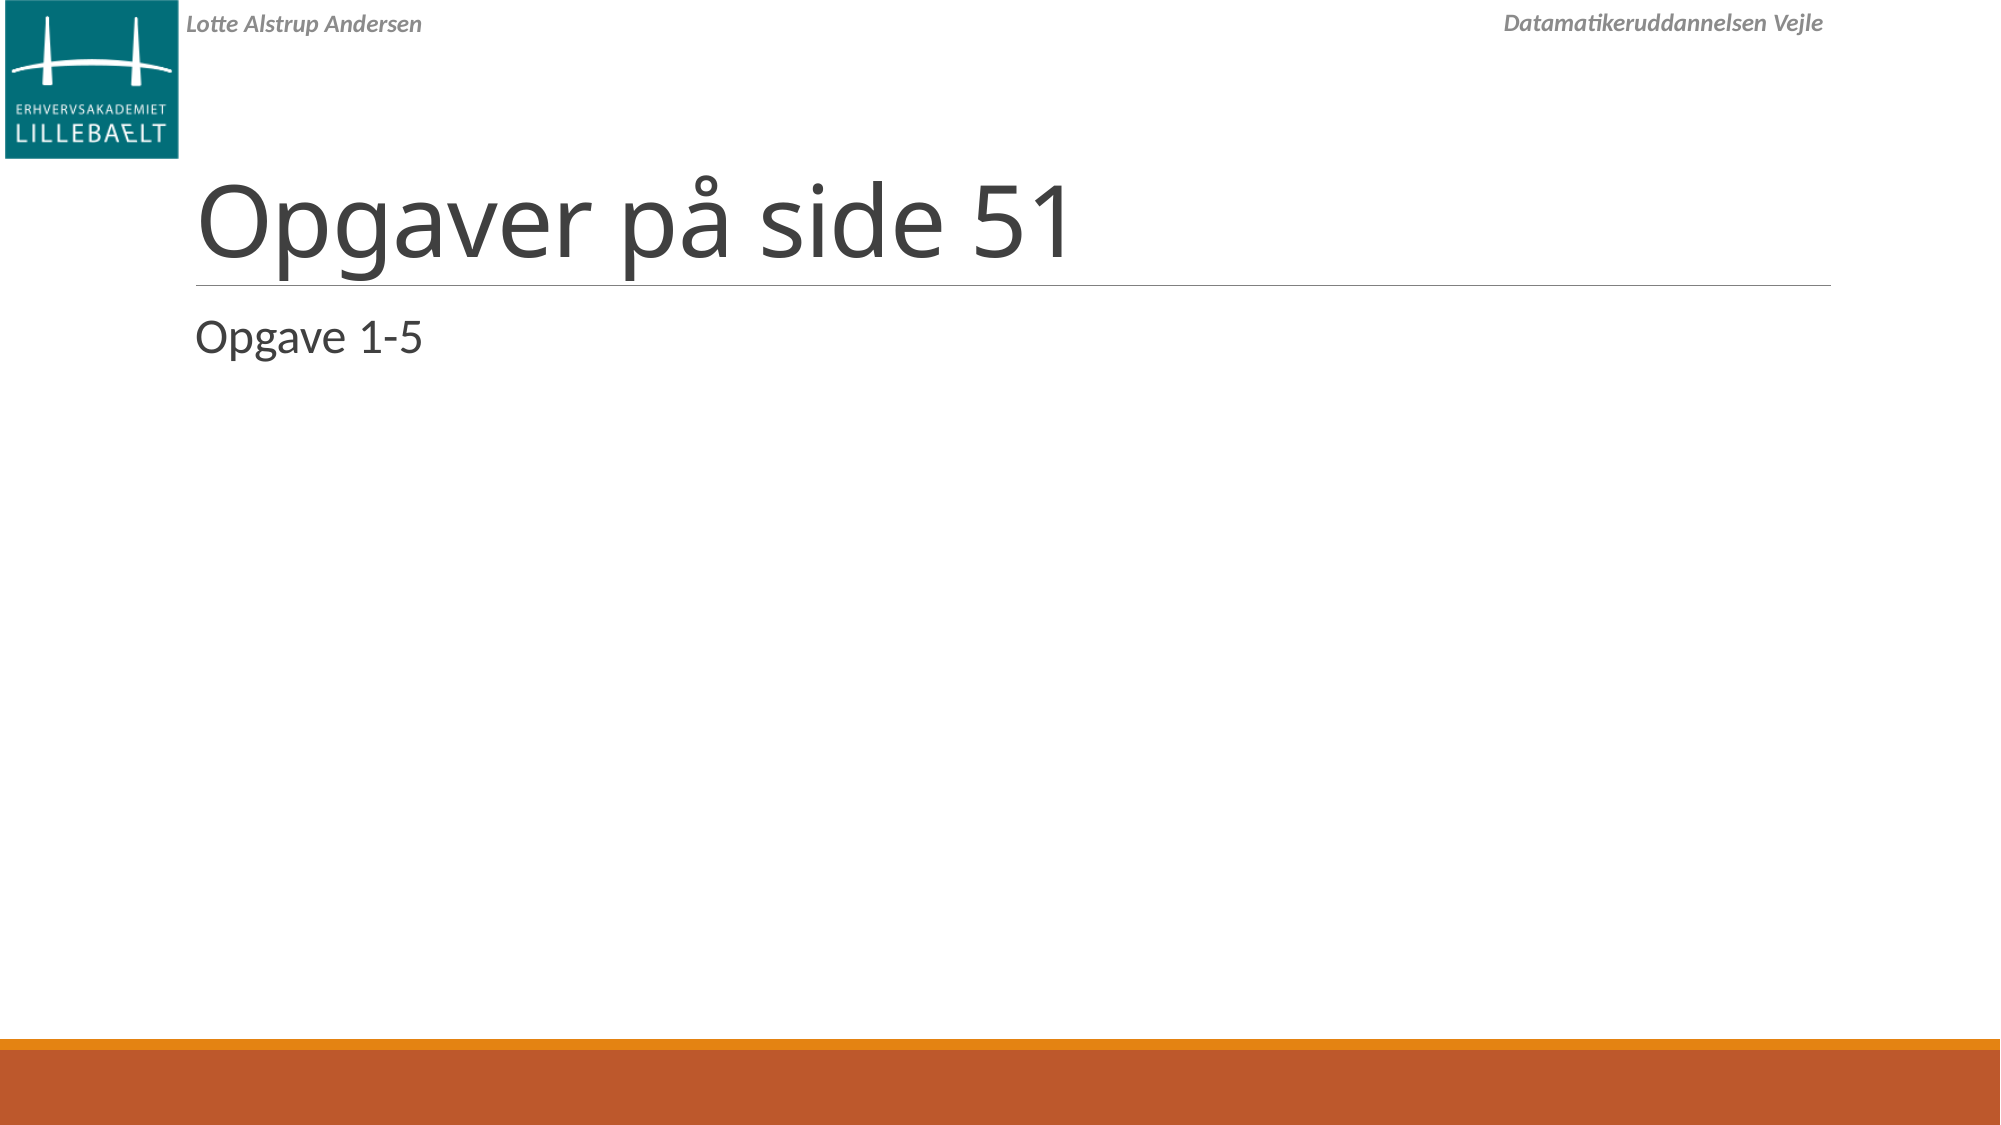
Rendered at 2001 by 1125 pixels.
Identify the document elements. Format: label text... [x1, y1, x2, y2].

title Opgaver på side 51 [180, 47, 1830, 285]
picture [4, 0, 180, 160]
list Opgave 1-5 [180, 302, 1830, 963]
